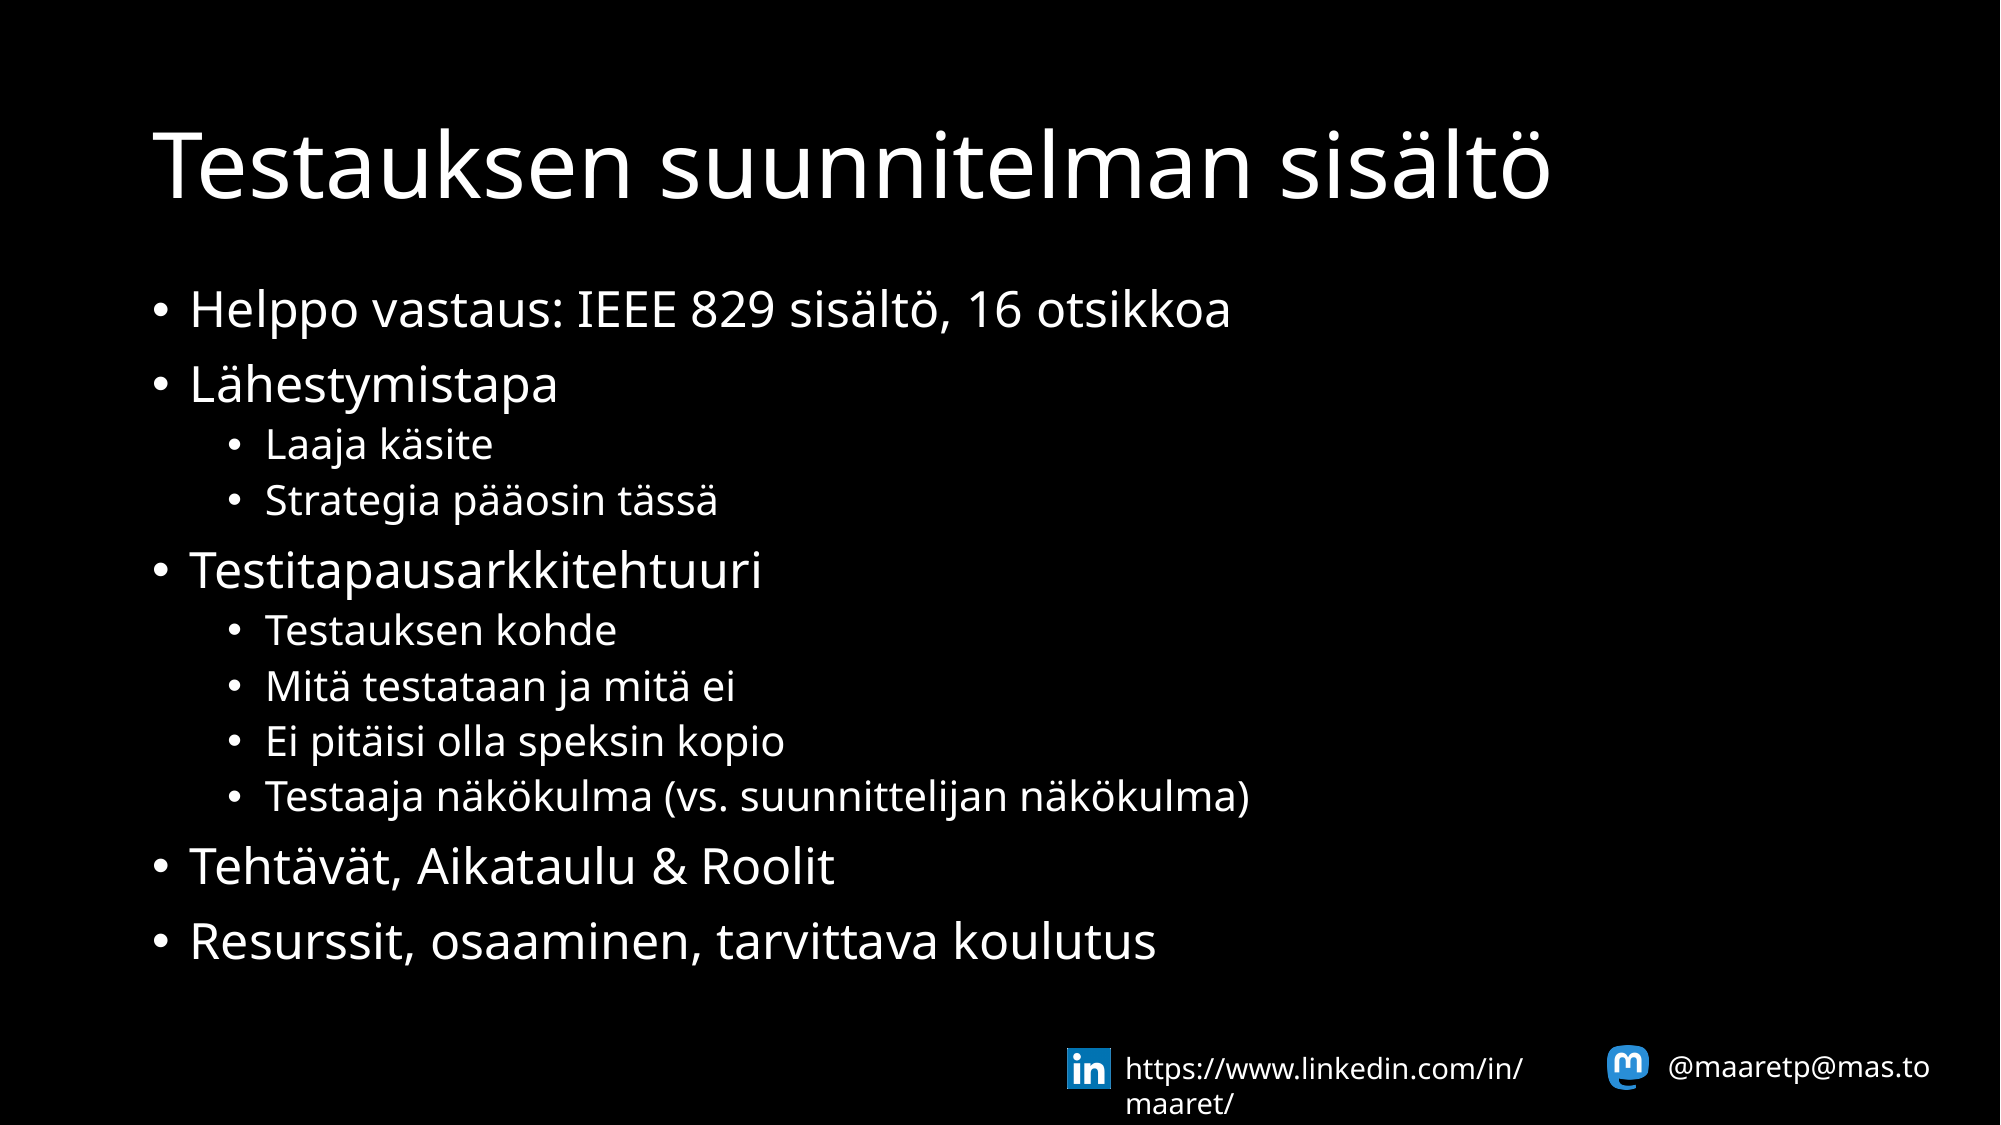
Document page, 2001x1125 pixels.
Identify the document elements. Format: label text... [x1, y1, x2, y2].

title Testauksen suunnitelman sisältö [137, 59, 1863, 277]
picture [1067, 1048, 1111, 1089]
list Helppo vastaus: IEEE 829 sisältö, 16 otsikkoa Lähestymistapa Laaja käsite Strategia pääosin tässä Testitapausarkkitehtuuri Testauksen kohde Mitä testataan ja mitä ei Ei pitäisi olla speksin kopio Testaaja näkökulma (vs. suunnittelijan näkökulma) Tehtävät, Aikataulu & Roolit Resurssit, osaaminen, tarvittava koulutus [137, 277, 1863, 992]
picture [1607, 1045, 1649, 1090]
